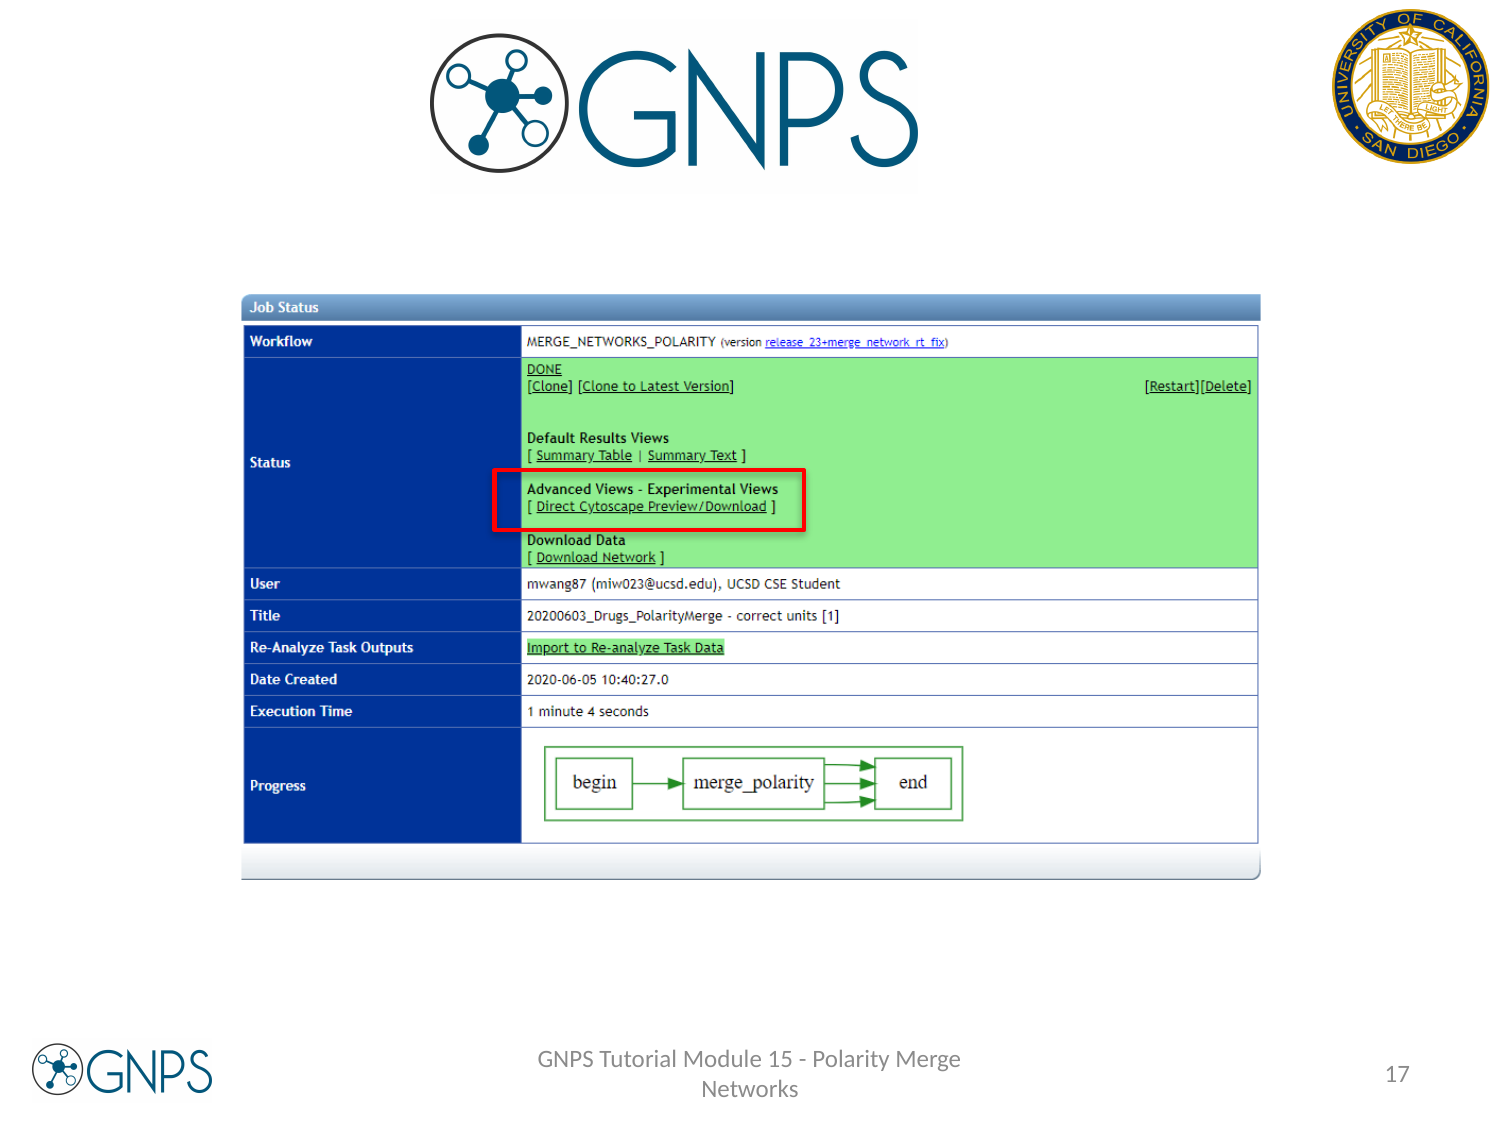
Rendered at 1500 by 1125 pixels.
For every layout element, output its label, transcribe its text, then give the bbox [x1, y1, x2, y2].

picture [31, 1038, 212, 1103]
picture [1279, 7, 1500, 165]
picture [430, 19, 919, 194]
slide_number 17 [1074, 1042, 1425, 1103]
footer GNPS Tutorial Module 15 - Polarity Merge Networks [512, 1042, 988, 1103]
picture [232, 290, 1267, 882]
